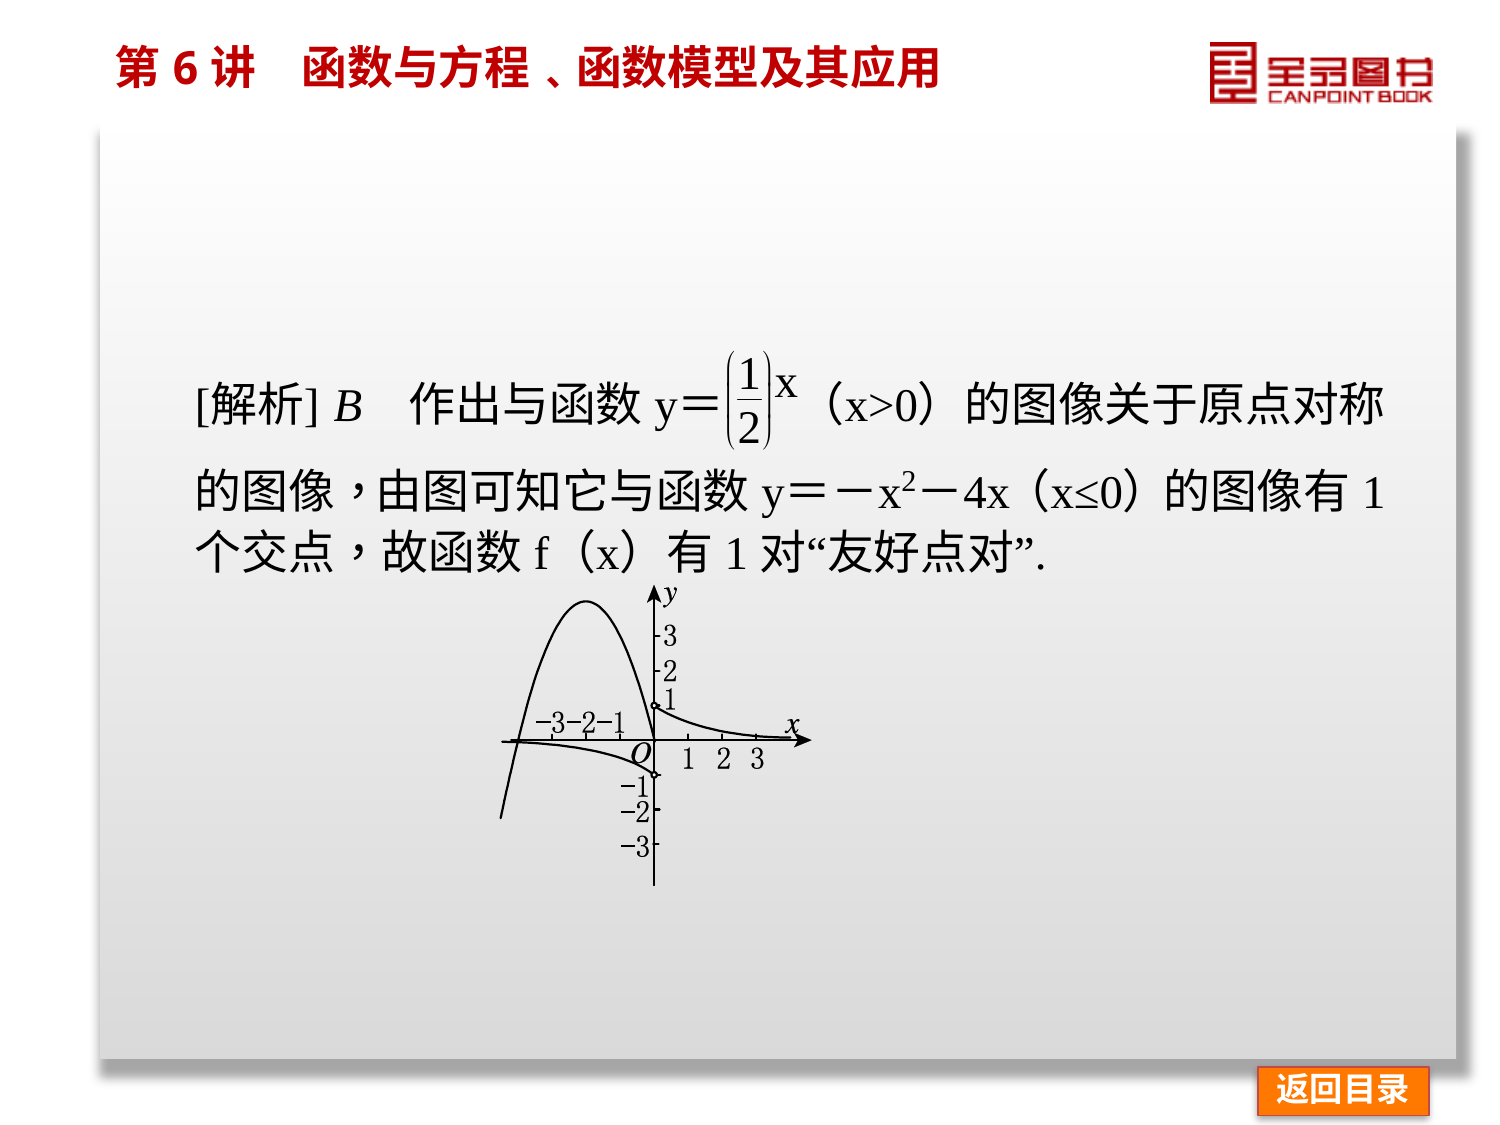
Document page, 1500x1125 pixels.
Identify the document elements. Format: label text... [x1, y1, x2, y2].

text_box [194, 278, 1386, 1125]
picture [1210, 42, 1433, 104]
text_box 返回目录 [1390, 1066, 1430, 1116]
text_box [112, 148, 1412, 1035]
text_box 第6讲 函数与方程﹑函数模型及其应用 [100, 27, 1199, 106]
